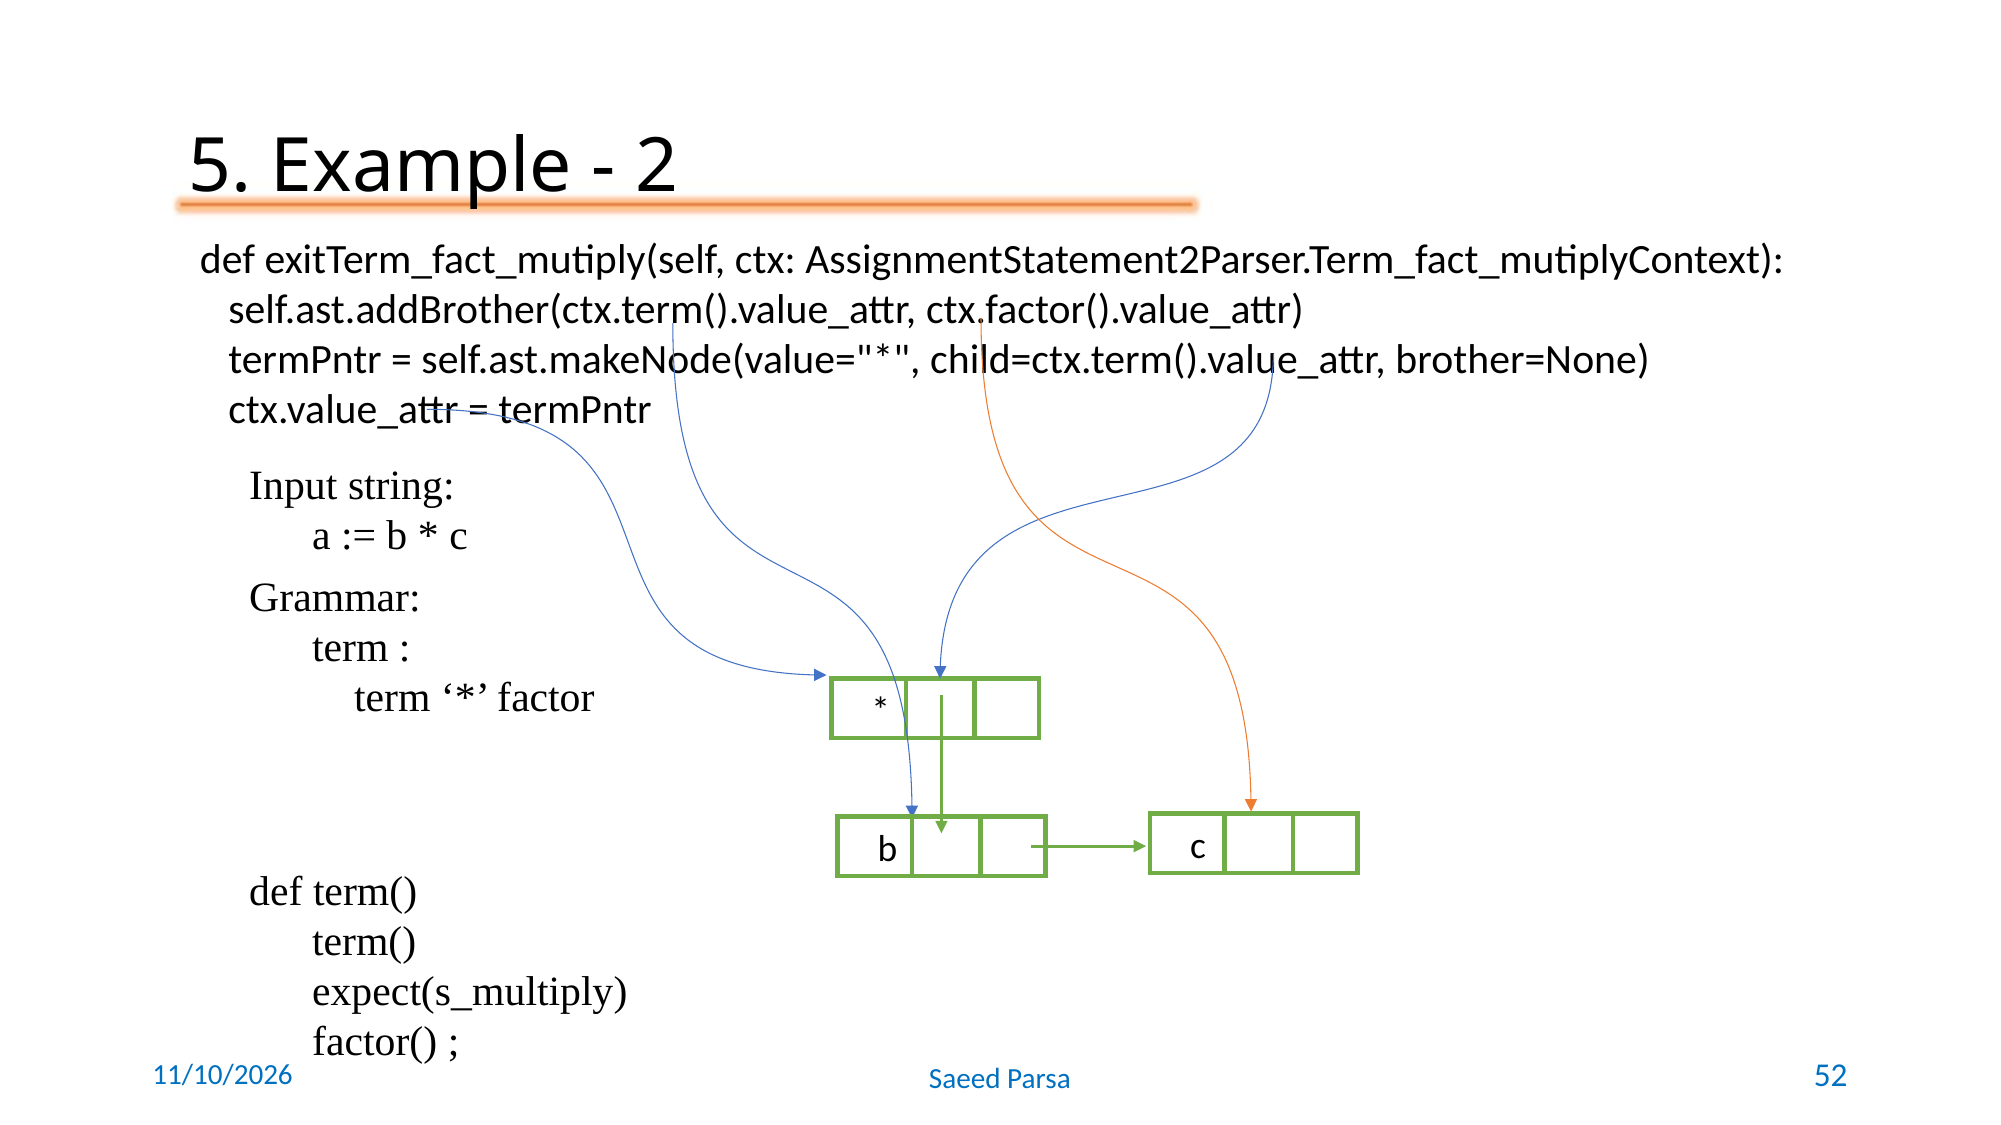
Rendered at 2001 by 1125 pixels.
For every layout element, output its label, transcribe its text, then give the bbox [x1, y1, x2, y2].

text_box Grammar: term : term ‘*’ factor [234, 562, 634, 728]
text_box def exitTerm_fact_mutiply(self, ctx: AssignmentStatement2Parser.Term_fact_mutiplyContext): self.ast.addBrother(ctx.term().value_attr, ctx.factor().value_attr) termPntr = self.ast.makeNode(value="*", child=ctx.term().value_attr, brother=None) ctx.value_attr = termPntr [137, 174, 1914, 440]
footer Saeed Parsa [587, 1042, 1413, 1111]
text_box 5. Example - 2 [173, 119, 955, 207]
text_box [672, 323, 1046, 876]
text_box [980, 318, 1358, 873]
text_box Input string: a := b * c [234, 450, 426, 562]
text_box def term() term() expect(s_multiply) factor() ; [234, 856, 662, 1072]
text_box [940, 353, 980, 679]
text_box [426, 409, 827, 676]
slide_number 52 [1412, 1042, 1863, 1103]
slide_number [137, 1042, 587, 1103]
